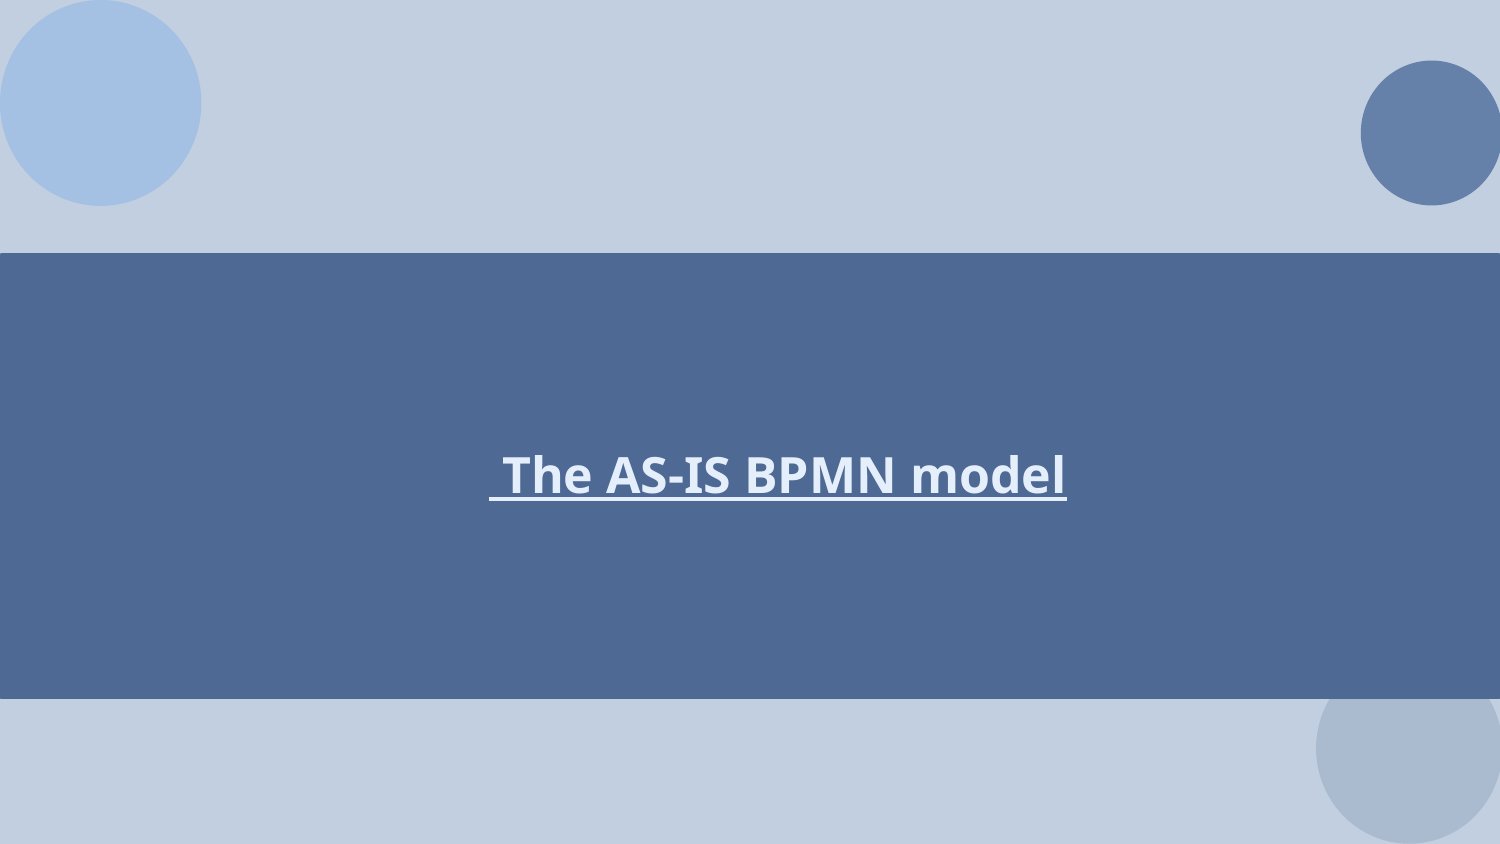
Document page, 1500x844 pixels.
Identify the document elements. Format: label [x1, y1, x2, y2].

picture [0, 253, 1500, 699]
